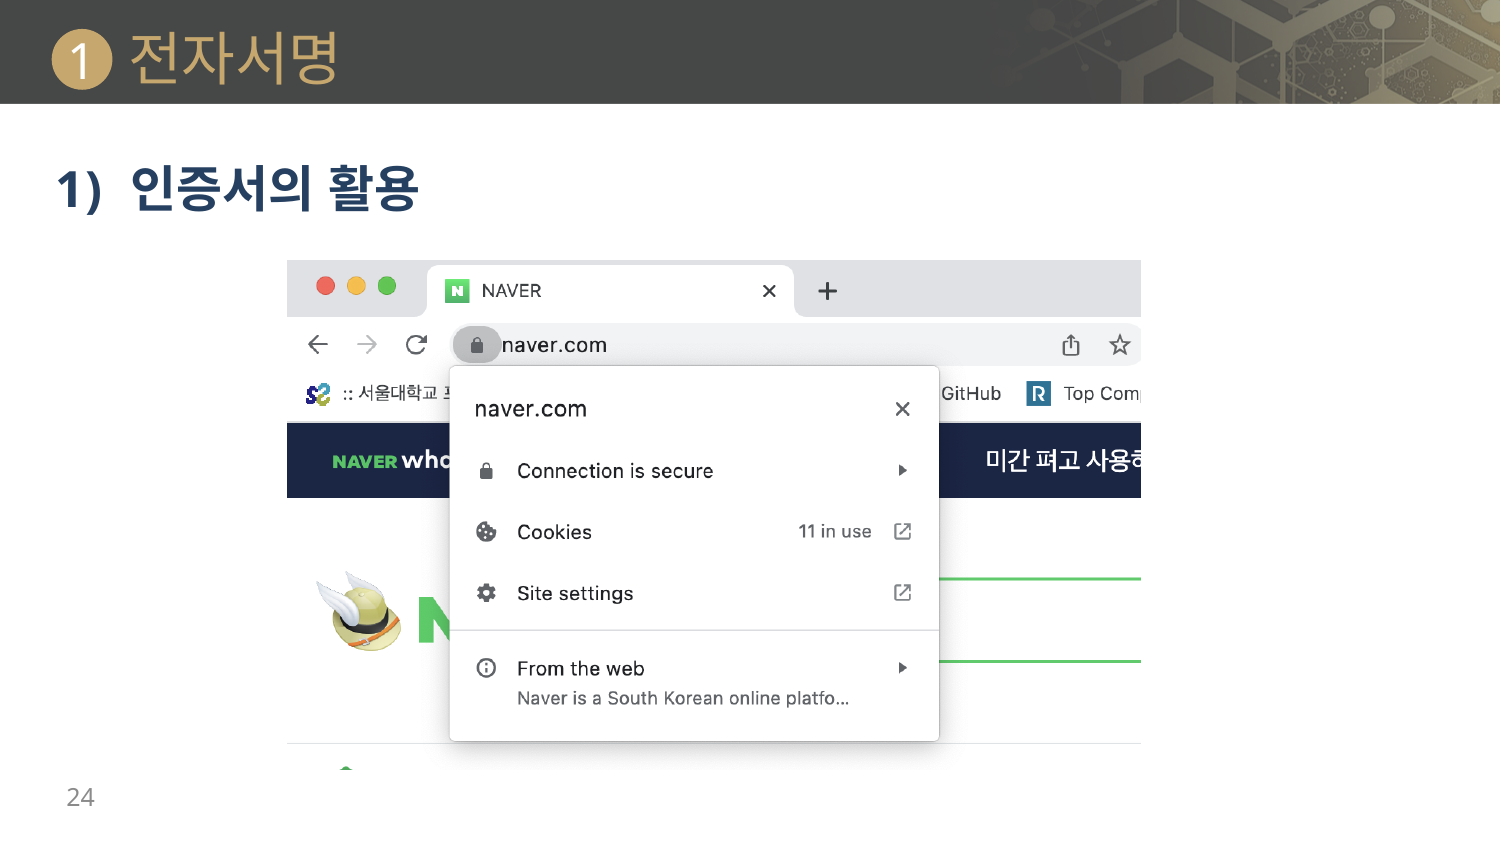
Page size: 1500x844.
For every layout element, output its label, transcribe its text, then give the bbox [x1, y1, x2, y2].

title 전자서명 [113, 13, 1459, 100]
list 1 [51, 28, 113, 90]
picture [287, 260, 1141, 771]
slide_number 24 [51, 776, 389, 822]
picture [0, 0, 1500, 103]
list 인증서의 활용 [41, 150, 1387, 777]
